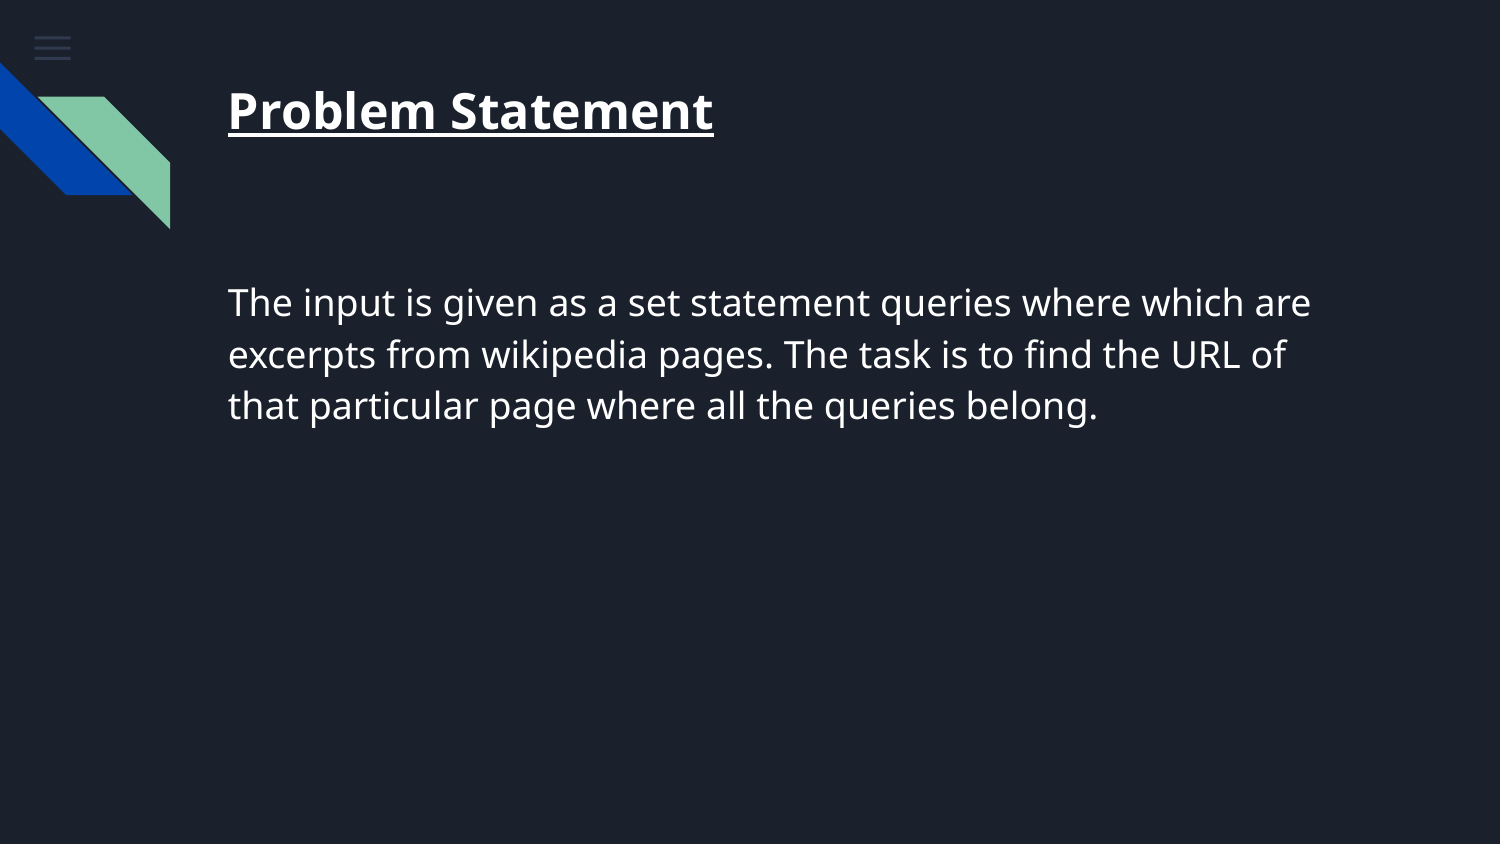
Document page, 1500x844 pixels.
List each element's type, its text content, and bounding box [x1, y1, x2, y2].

title Problem Statement [212, 64, 1368, 215]
list The input is given as a set statement queries where which are excerpts from wikipedia pages. The task is to find the URL of that particular page where all the queries belong. [212, 257, 1368, 735]
